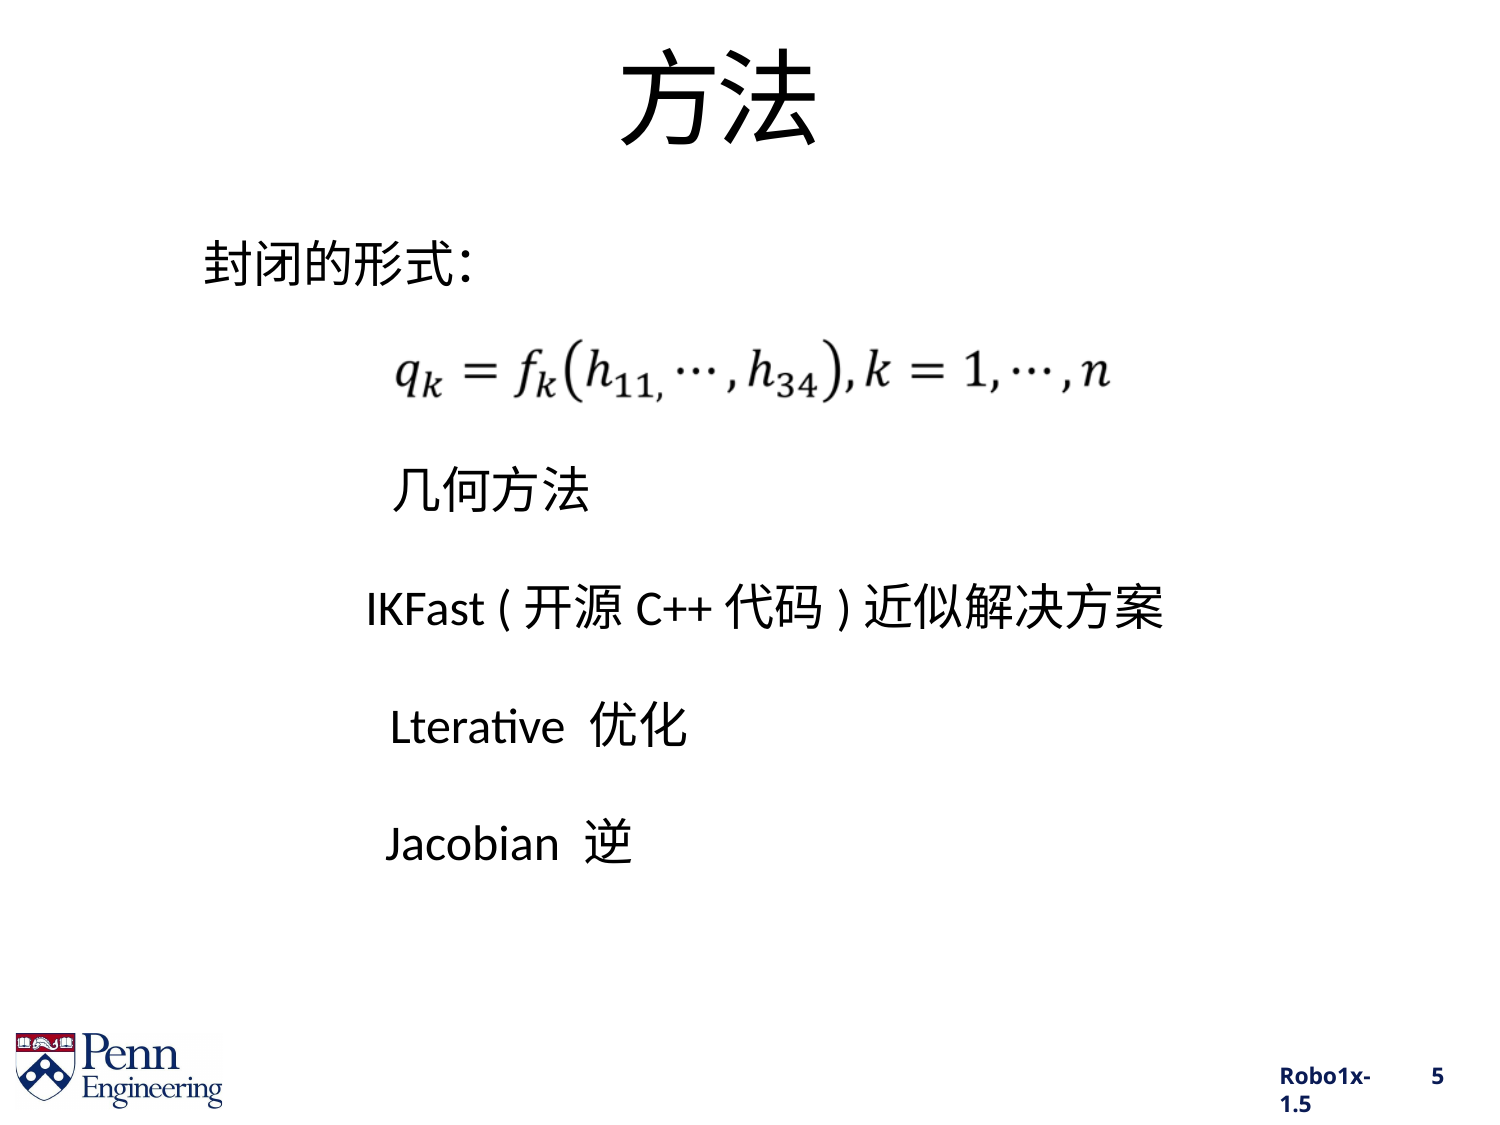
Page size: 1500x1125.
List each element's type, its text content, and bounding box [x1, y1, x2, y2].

text_box Robo1x-1.5 [1277, 1058, 1402, 1117]
text_box 封闭的形式： [189, 224, 519, 300]
picture [387, 337, 1128, 410]
picture [15, 1033, 223, 1110]
text_box 几何方法 [376, 450, 606, 526]
title 方法 [107, 0, 1392, 221]
text_box Lterative 优化 [375, 685, 1157, 761]
text_box IKFast (开源C++代码)近似解决方案 [350, 568, 1179, 644]
slide_number 5 [1414, 1058, 1449, 1125]
text_box Jacobian 逆 [370, 803, 649, 879]
